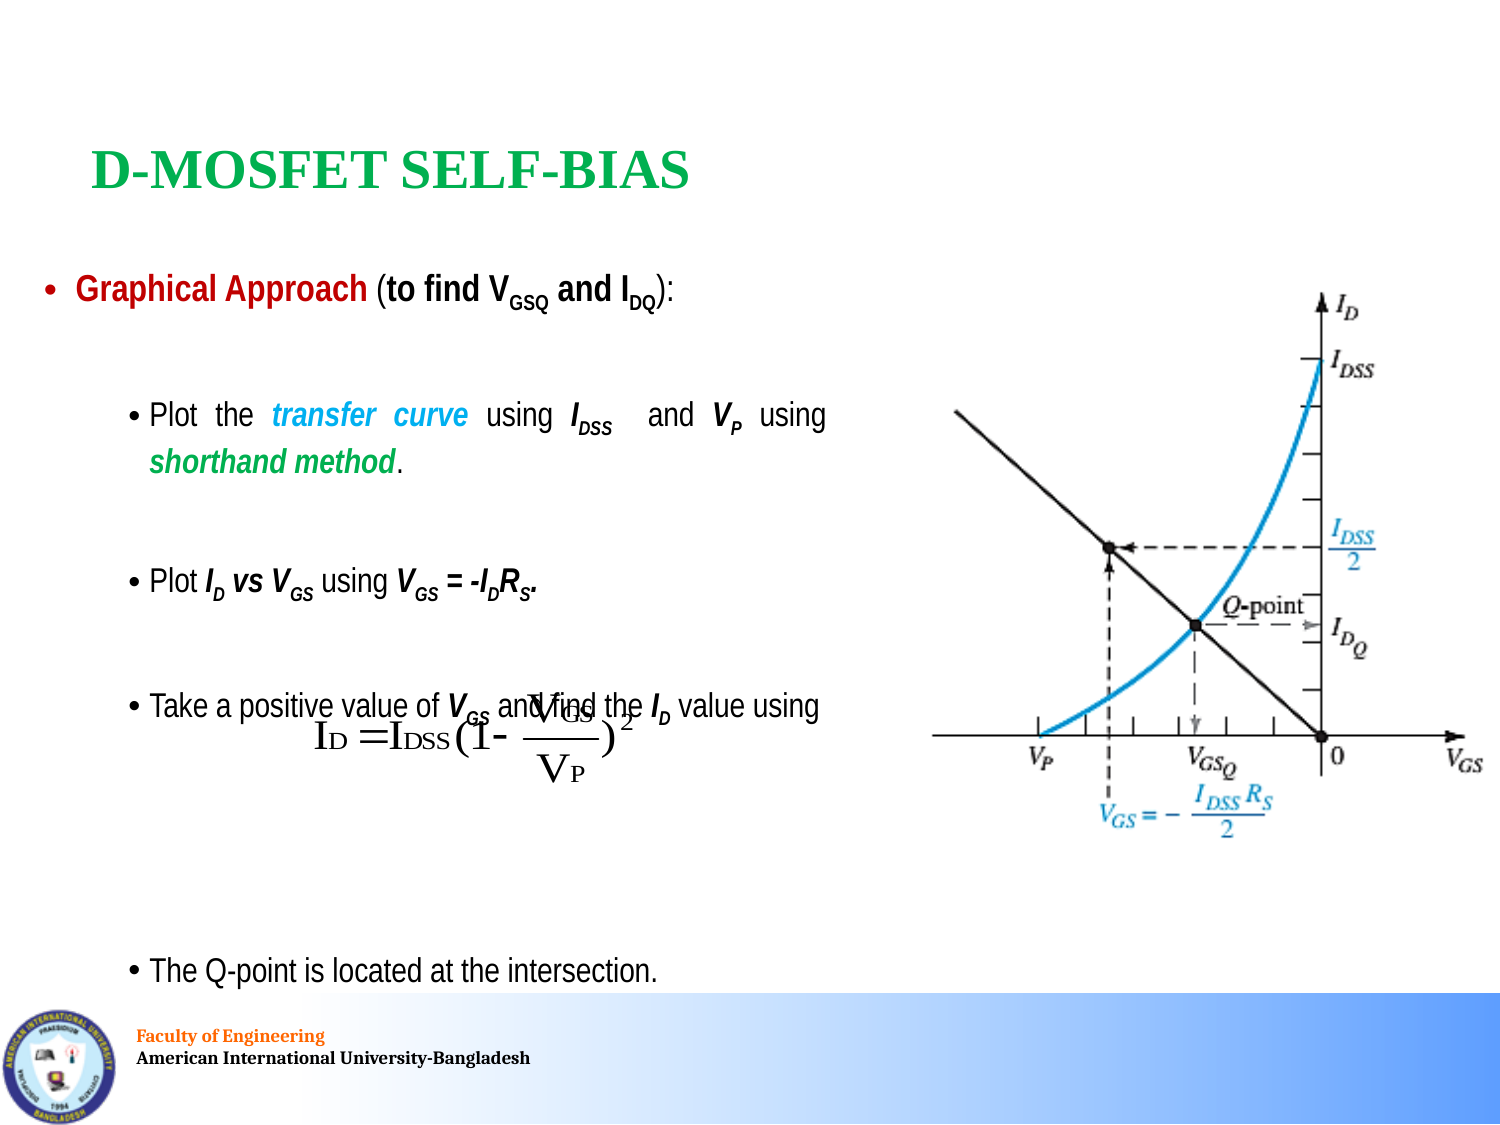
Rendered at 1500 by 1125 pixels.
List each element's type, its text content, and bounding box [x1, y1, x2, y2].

picture [0, 1007, 119, 1125]
picture [906, 275, 1499, 850]
list Graphical Approach (to find VGSQ and IDQ): Plot the transfer curve using IDSS and VP using shorthand method. Plot ID vs VGS using VGS = -IDRS. Take a positive value of VGS and find the ID value using The Q-point is located at the intersection. [28, 256, 842, 927]
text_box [305, 682, 644, 792]
title D-MOSFET SELF-BIAS [63, 115, 1282, 216]
